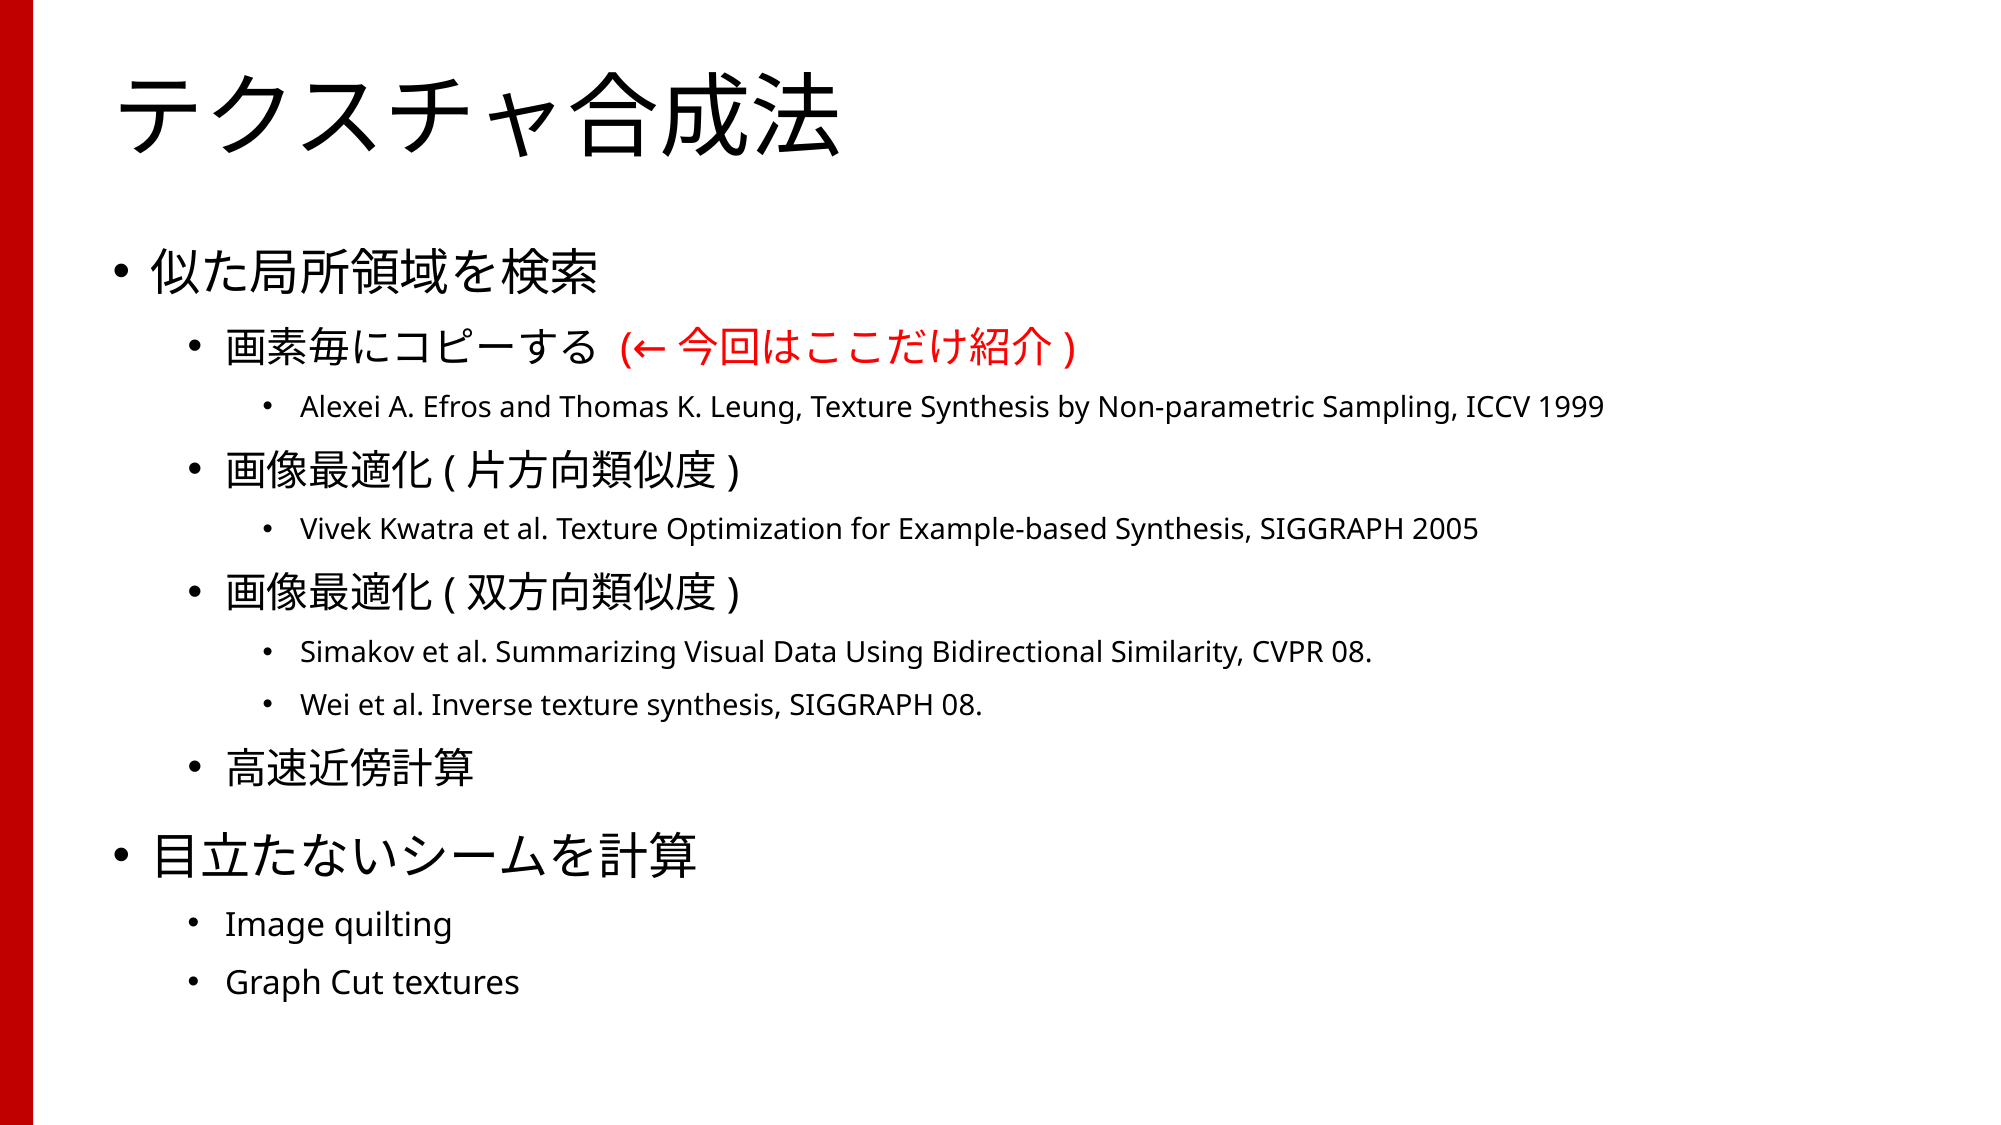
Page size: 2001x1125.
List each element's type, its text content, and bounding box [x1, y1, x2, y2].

list 似た局所領域を検索 画素毎にコピーする (←今回はここだけ紹介) Alexei A. Efros and Thomas K. Leung, Texture Synthesis by Non-parametric Sampling, ICCV 1999 画像最適化(片方向類似度) Vivek Kwatra et al. Texture Optimization for Example-based Synthesis, SIGGRAPH 2005 画像最適化(双方向類似度) Simakov et al. Summarizing Visual Data Using Bidirectional Similarity, CVPR 08. Wei et al. Inverse texture synthesis, SIGGRAPH 08. 高速近傍計算 目立たないシームを計算 Image quilting Graph Cut textures [97, 220, 1934, 1088]
title テクスチャ合成法 [97, 59, 1934, 181]
